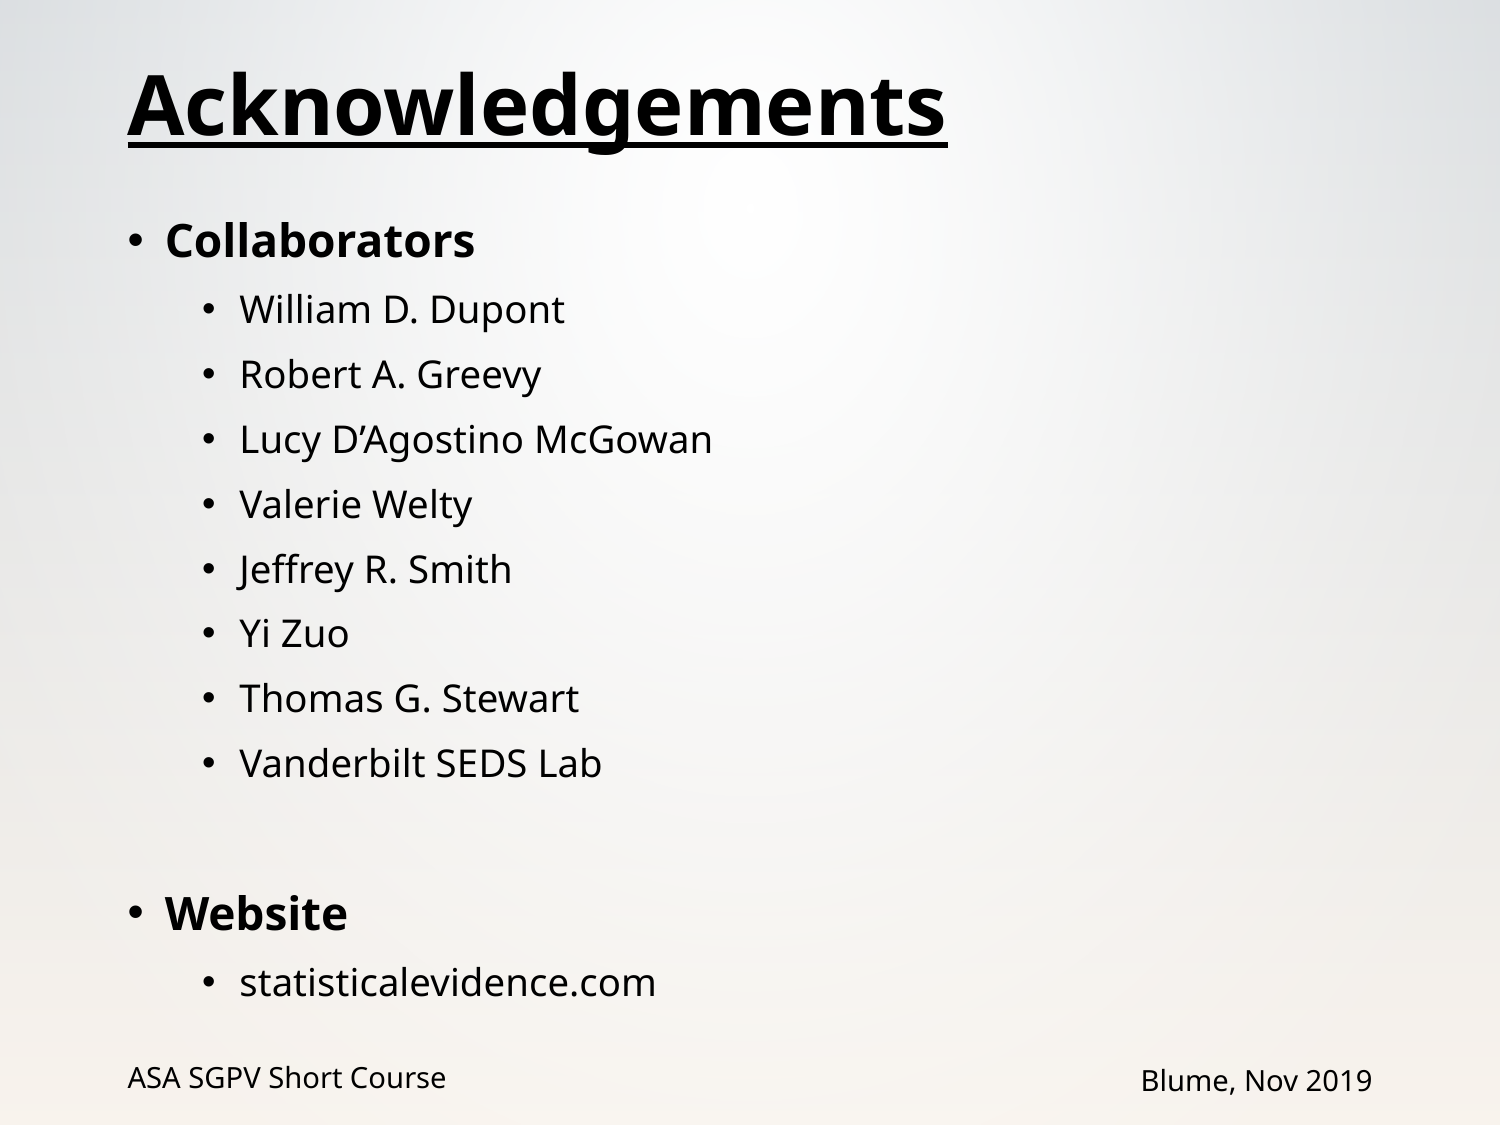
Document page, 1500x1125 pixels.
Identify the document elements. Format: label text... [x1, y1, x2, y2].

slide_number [1004, 1049, 1388, 1110]
footer ASA SGPV Short Course [112, 1049, 915, 1110]
picture [0, 0, 1500, 1125]
title Acknowledgements [112, 37, 1388, 180]
list Collaborators William D. Dupont Robert A. Greevy Lucy D’Agostino McGowan Valerie Welty Jeffrey R. Smith Yi Zuo Thomas G. Stewart Vanderbilt SEDS Lab Website statisticalevidence.com [112, 193, 1267, 1014]
